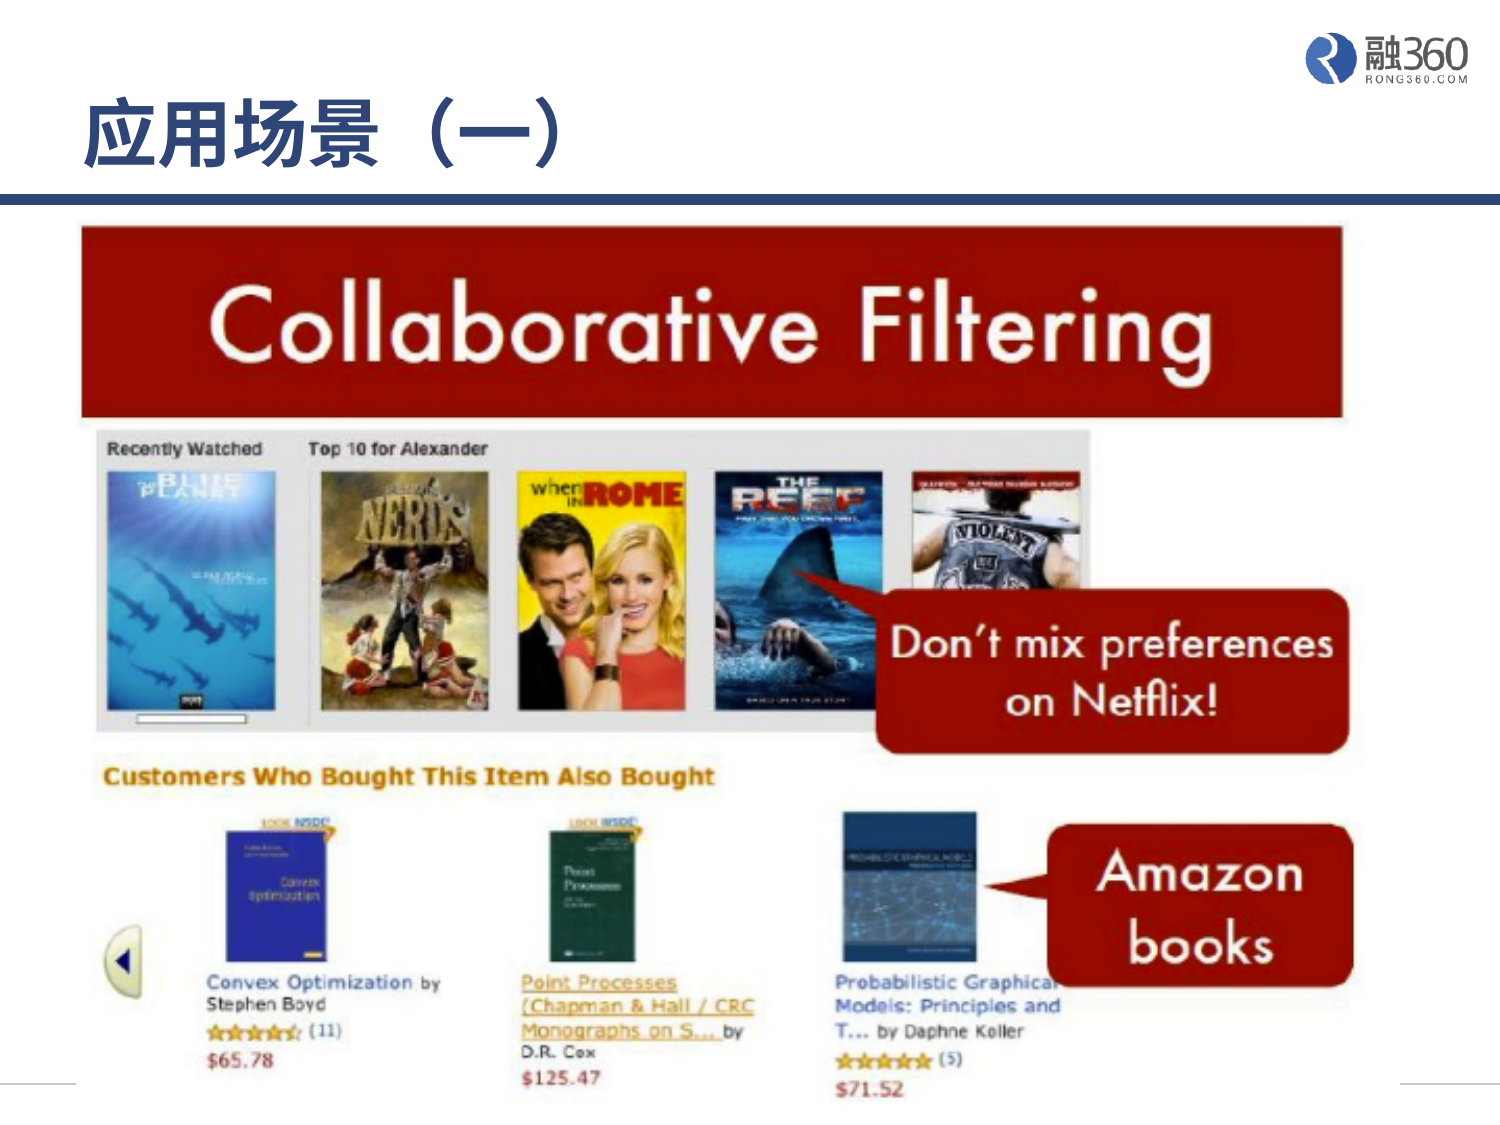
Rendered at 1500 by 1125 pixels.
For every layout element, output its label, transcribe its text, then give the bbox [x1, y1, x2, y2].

picture [1305, 32, 1468, 77]
picture [76, 220, 1400, 1125]
title 应用场景（一） [0, 77, 1500, 185]
